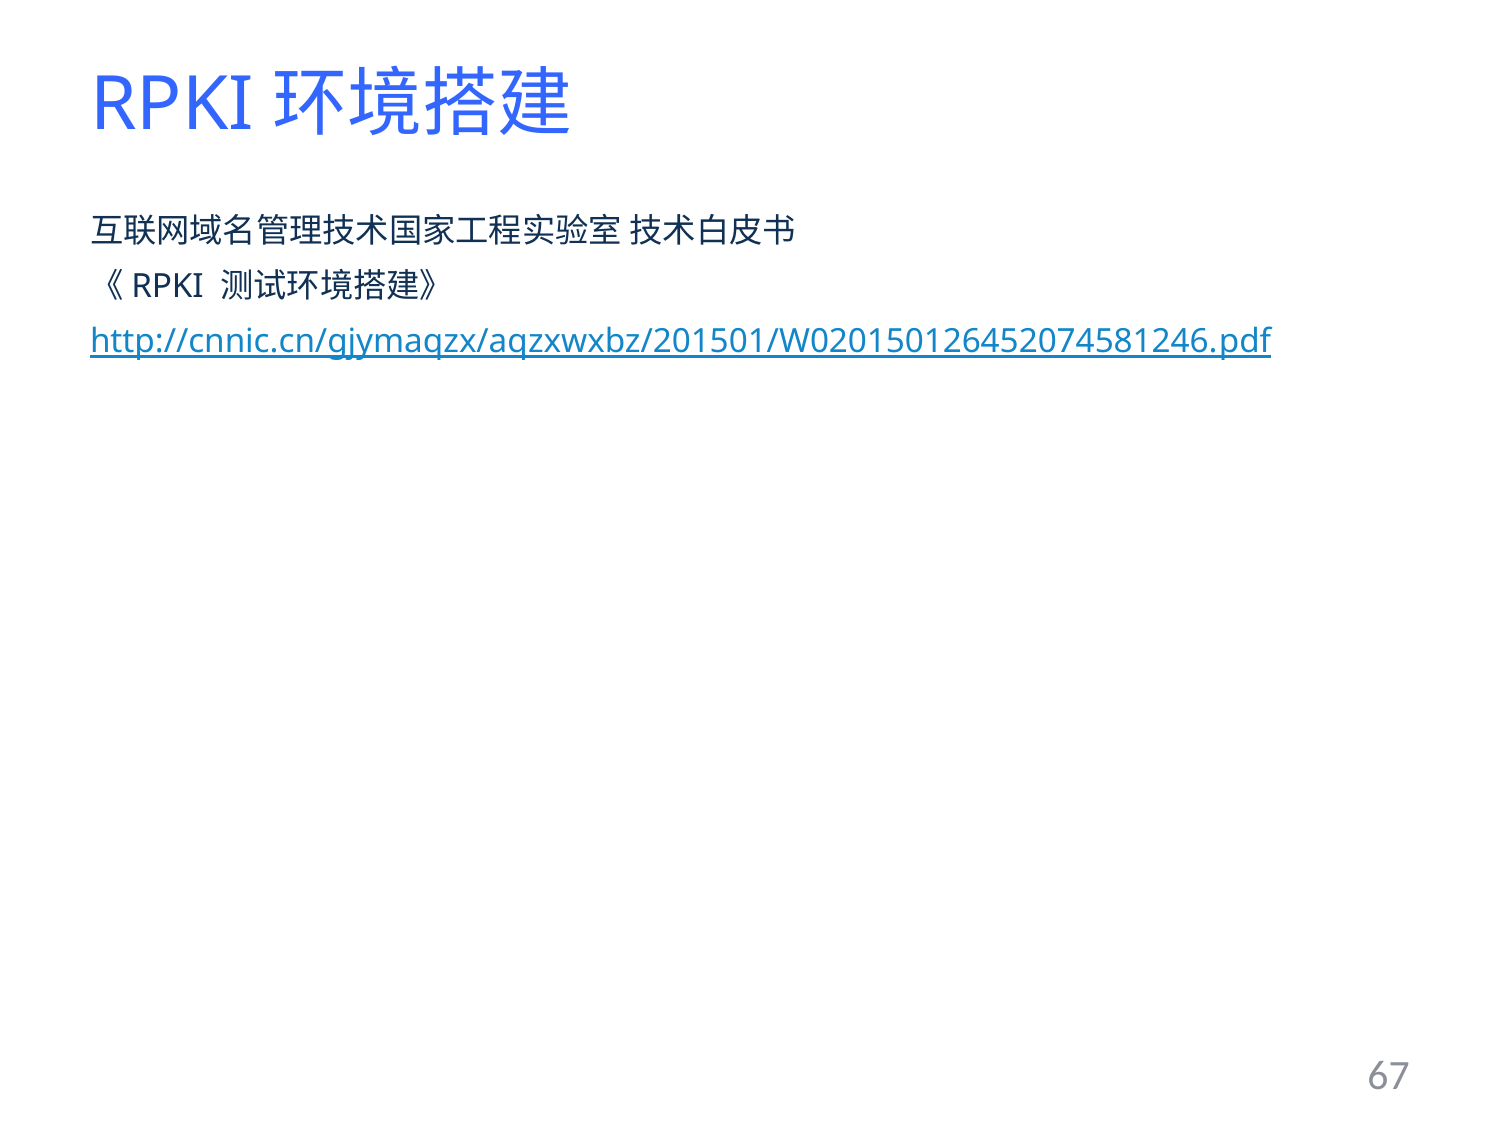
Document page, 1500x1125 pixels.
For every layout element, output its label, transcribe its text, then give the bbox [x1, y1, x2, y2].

slide_number 67 [1074, 1042, 1425, 1103]
title RPKI环境搭建 [75, 6, 1425, 193]
list 互联网域名管理技术国家工程实验室 技术白皮书 《RPKI 测试环境搭建》 http://cnnic.cn/gjymaqzx/aqzxwxbz/201501/W020150126452074581246.pdf [75, 193, 1425, 1080]
